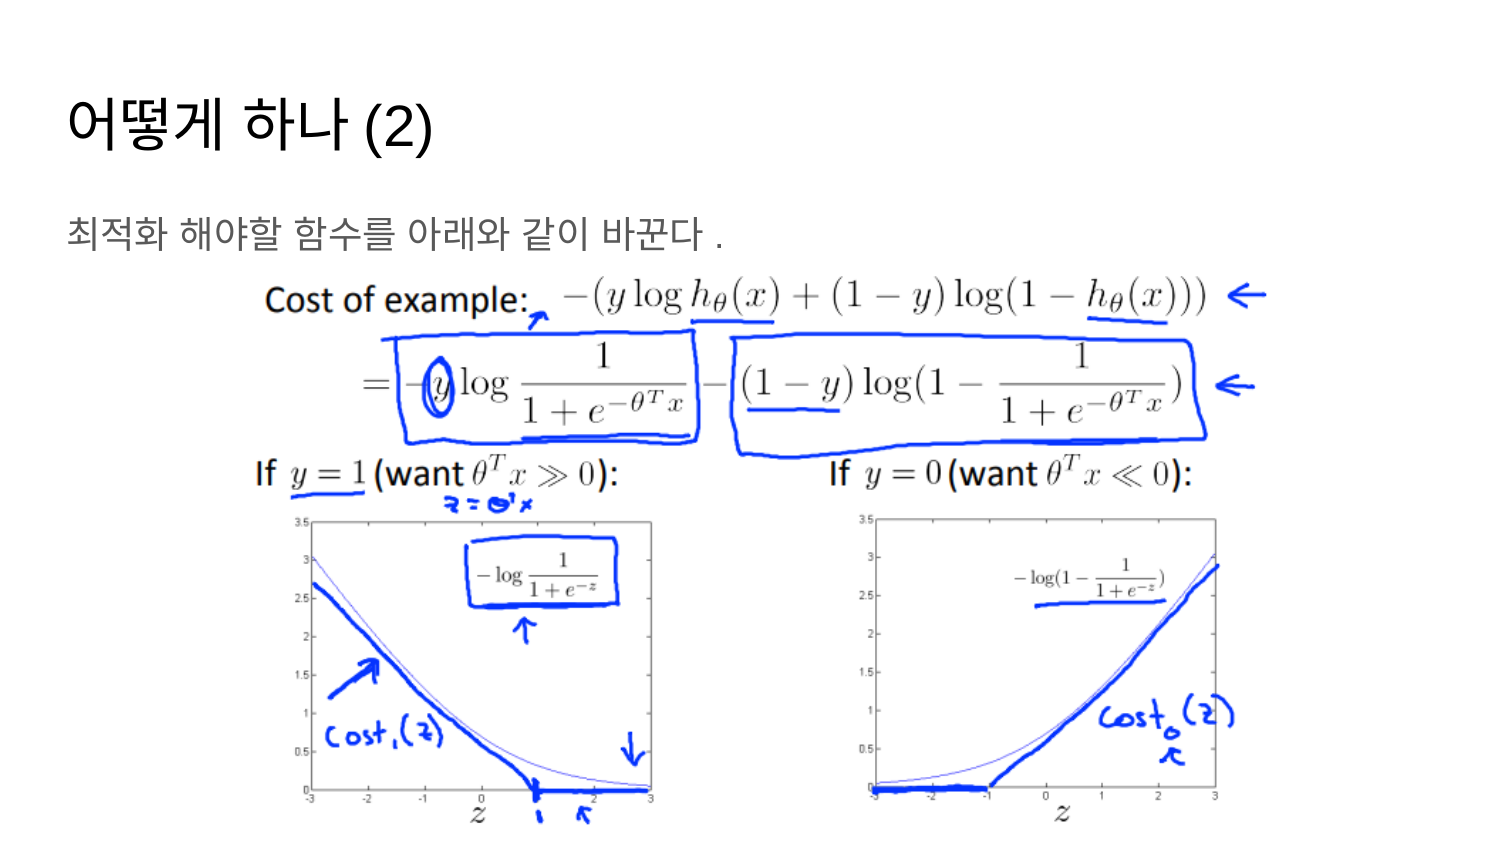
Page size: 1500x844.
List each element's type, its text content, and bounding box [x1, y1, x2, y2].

picture [239, 275, 1292, 833]
title 어떻게 하나(2) [51, 72, 1449, 167]
list 최적화 해야할 함수를 아래와 같이 바꾼다. [51, 189, 1449, 750]
